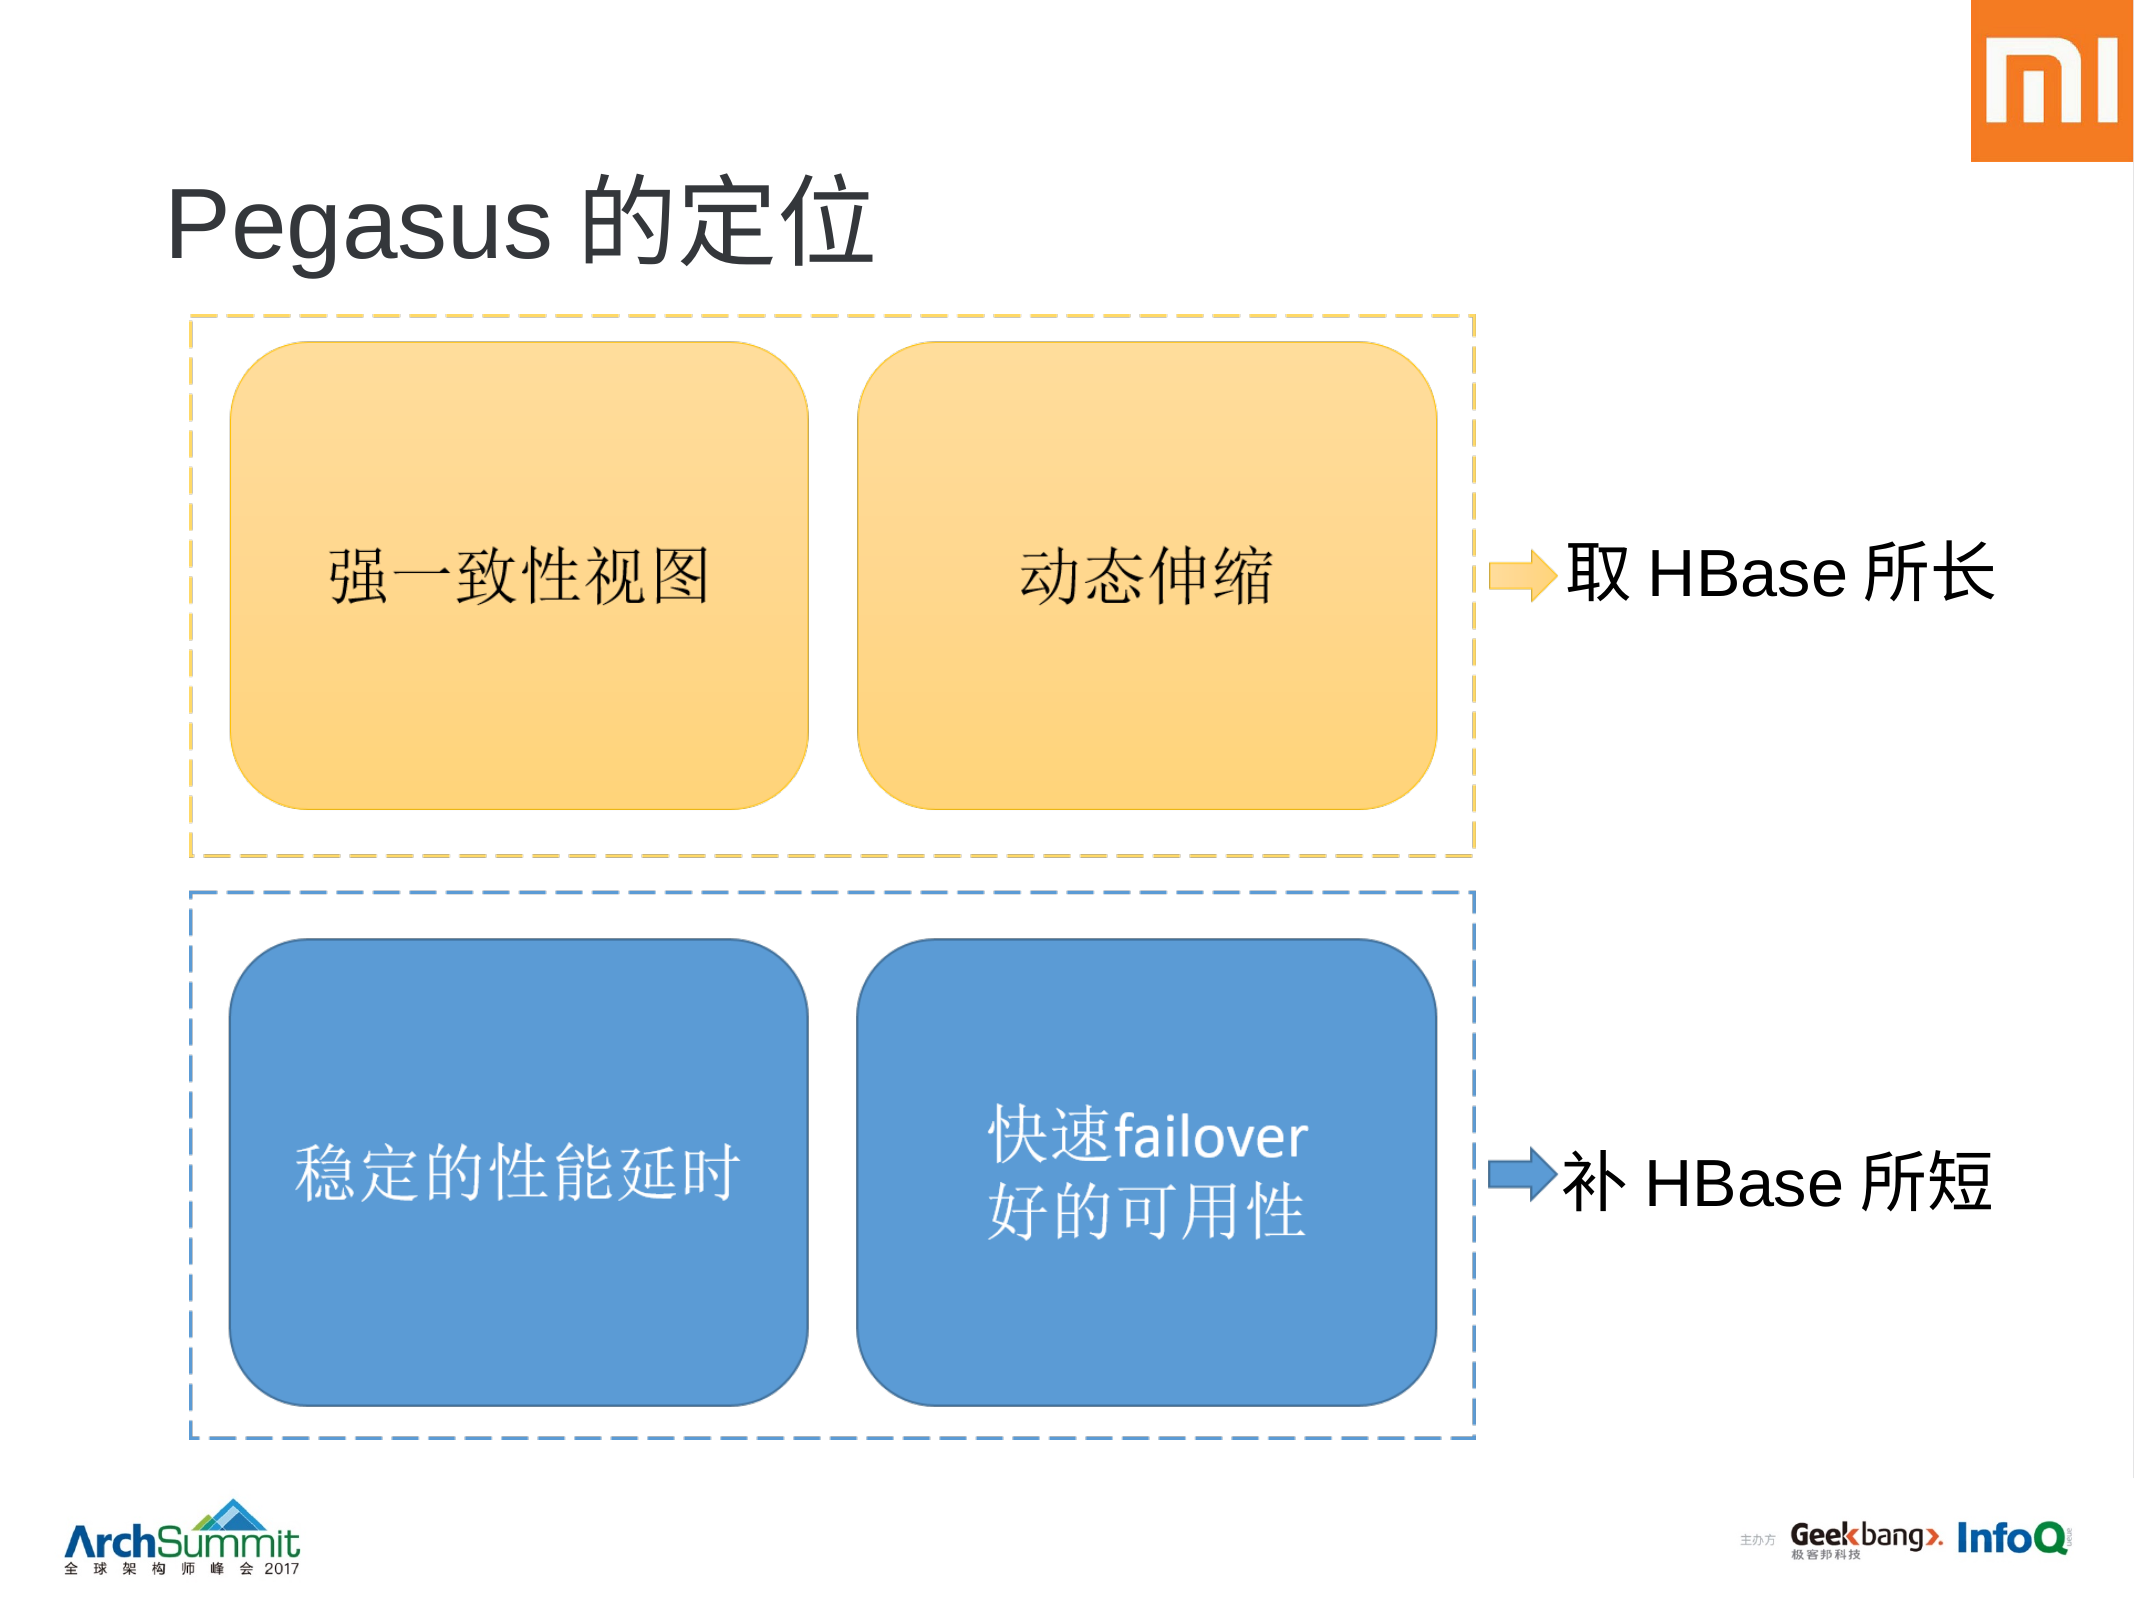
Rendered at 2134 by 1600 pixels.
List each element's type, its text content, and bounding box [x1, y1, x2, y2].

title Pegasus的定位 [155, 41, 1978, 397]
text_box 补HBase所短 [1559, 1131, 2036, 1228]
picture [0, 0, 2134, 1600]
text_box 取HBase所长 [1559, 521, 2039, 619]
